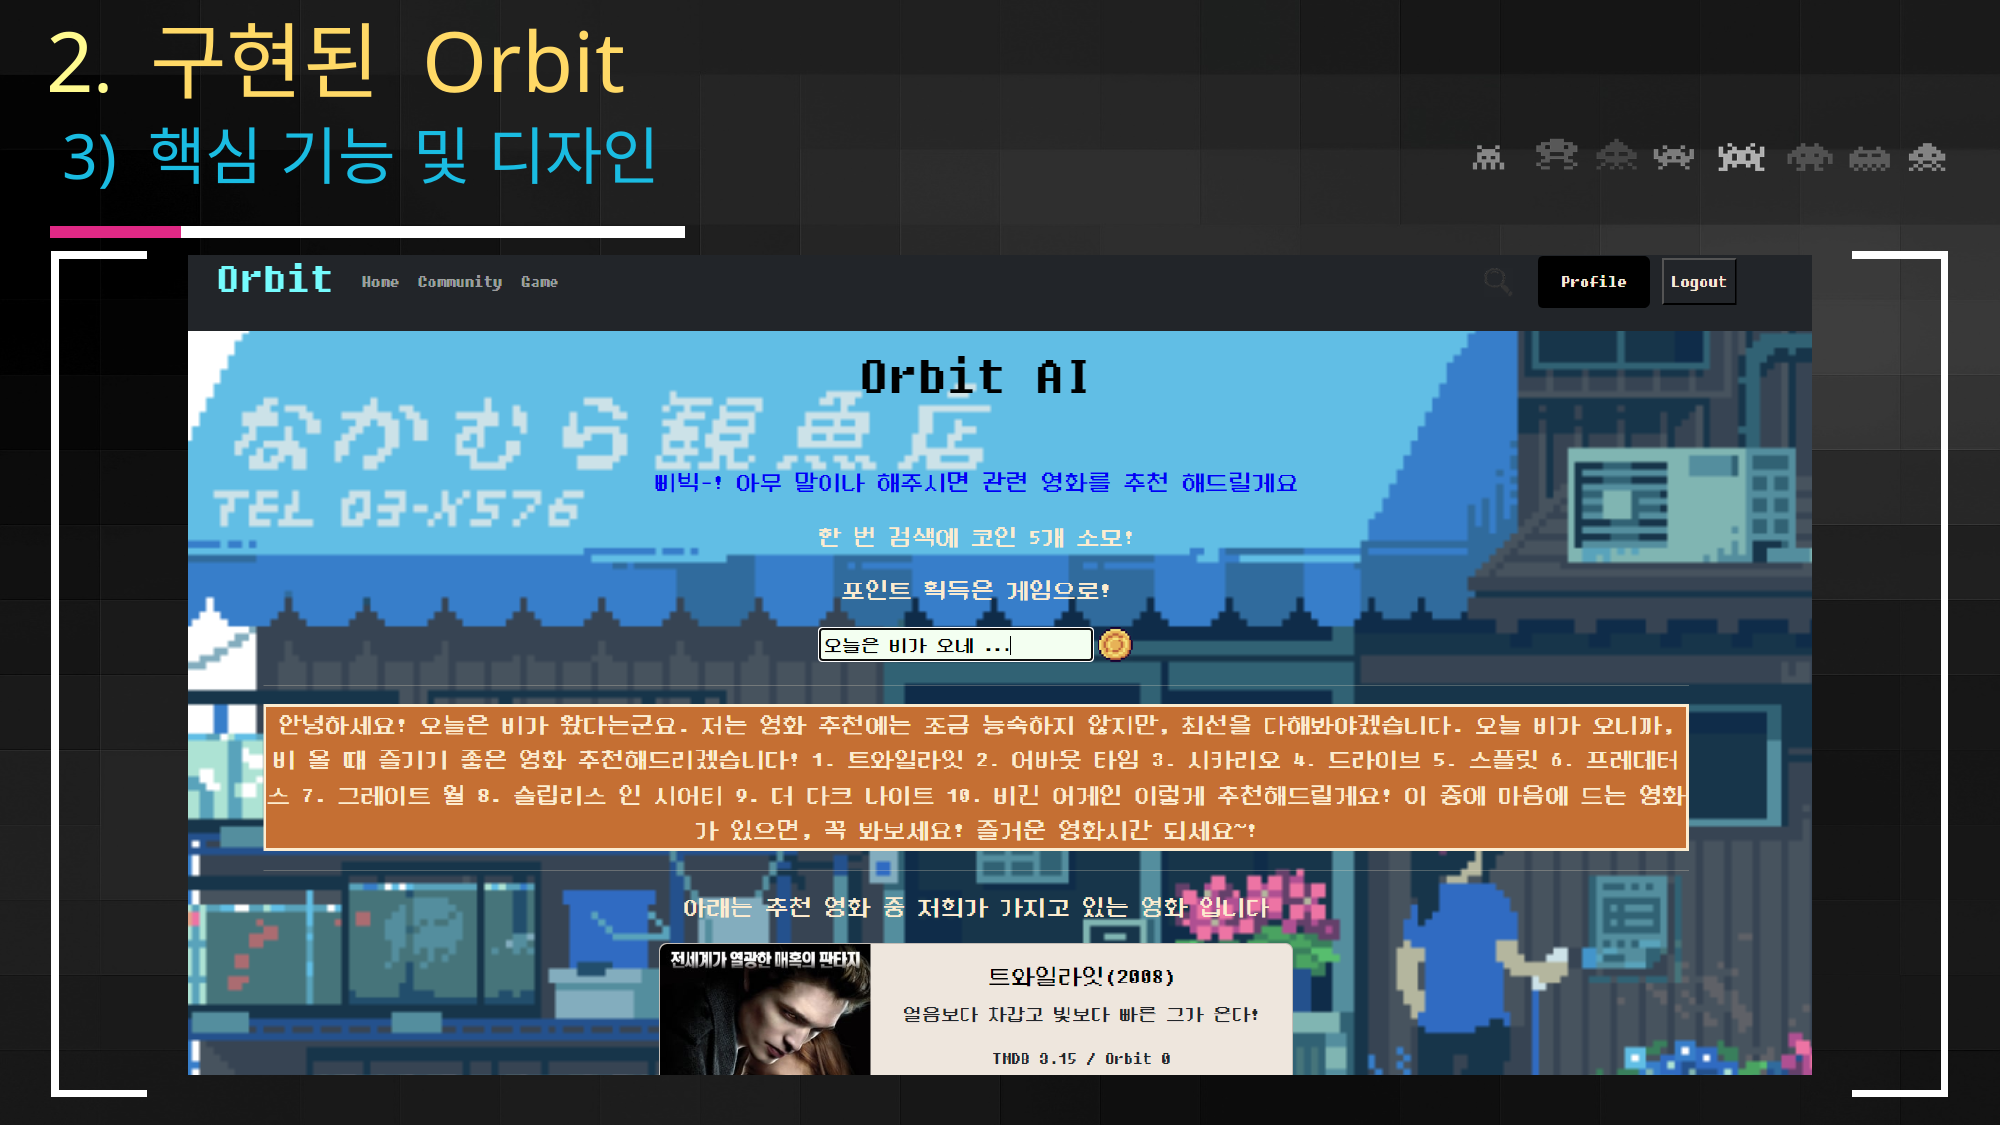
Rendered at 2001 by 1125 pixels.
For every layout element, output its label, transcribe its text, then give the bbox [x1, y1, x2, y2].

text_box 2. 구현된 Orbit 3) 핵심 기능 및 디자인 [31, 1, 882, 289]
picture [0, 0, 2000, 1125]
